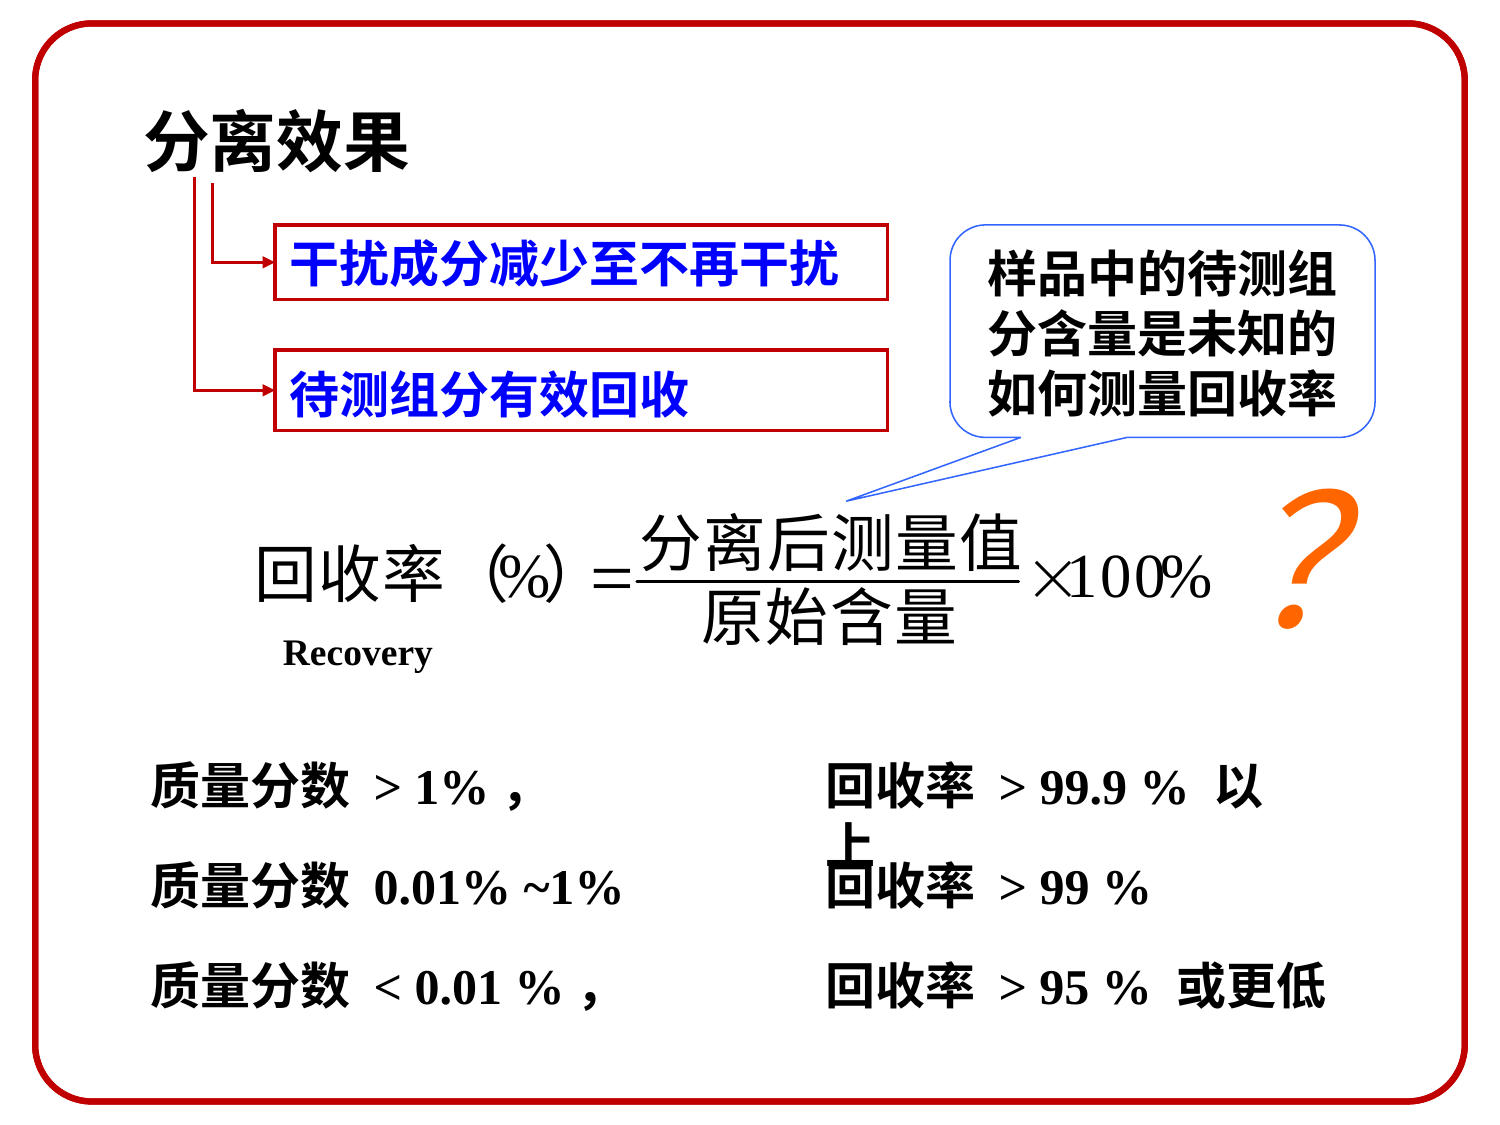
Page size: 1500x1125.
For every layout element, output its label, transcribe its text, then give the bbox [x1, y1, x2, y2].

text_box 样品中的待测组分含量是未知的如何测量回收率 [852, 224, 1376, 499]
text_box 质量分数 > 1%， [135, 747, 698, 823]
text_box 质量分数 < 0.01 %， [135, 947, 736, 1023]
title 分离效果 [127, 95, 454, 184]
text_box 质量分数 0.01% ~1% [135, 847, 686, 923]
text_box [249, 499, 1226, 660]
text_box (1)氢氧化物沉淀法 [274, 350, 281, 401]
text_box 回收率 > 99 % [810, 847, 1311, 923]
text_box Recovery [239, 621, 477, 681]
text_box 干扰成分减少至不再干扰 [281, 224, 888, 300]
text_box ？ [1229, 437, 1405, 673]
text_box 回收率 > 95 % 或更低 [810, 947, 1388, 1023]
text_box 回收率 > 99.9 % 以上 [810, 747, 1311, 847]
text_box 待测组分有效回收 [274, 350, 888, 431]
text_box (1)氢氧化物沉淀法 [242, 621, 477, 673]
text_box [194, 177, 276, 392]
